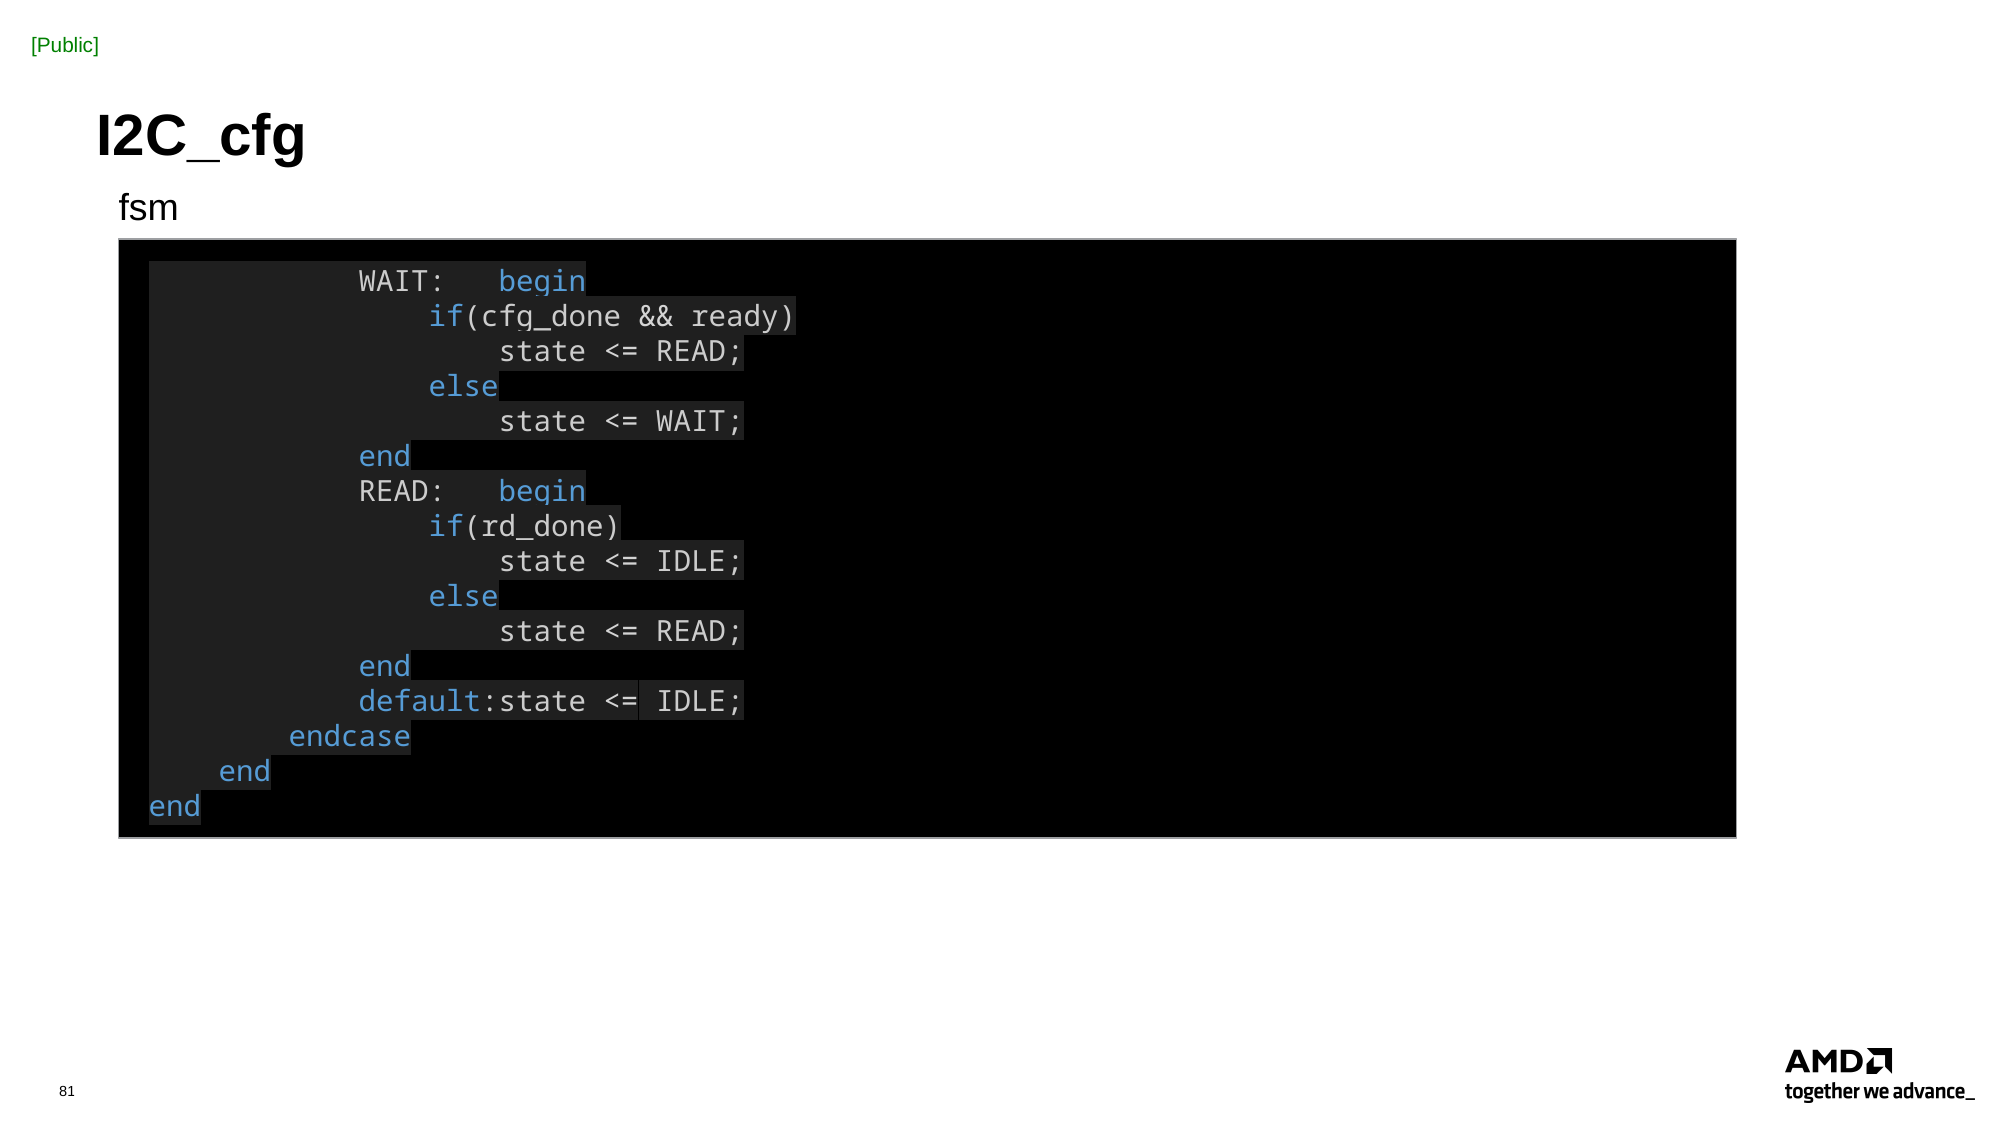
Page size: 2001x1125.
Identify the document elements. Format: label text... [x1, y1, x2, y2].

text_box WAIT: begin if(cfg_done && ready) state <= READ; else state <= WAIT; end READ: begin if(rd_done) state <= IDLE; else state <= READ; end default:state <= IDLE; endcase end end [118, 238, 1737, 839]
title I2C_cfg [96, 97, 1904, 168]
picture [1785, 1048, 1975, 1103]
text_box fsm [118, 183, 1270, 229]
